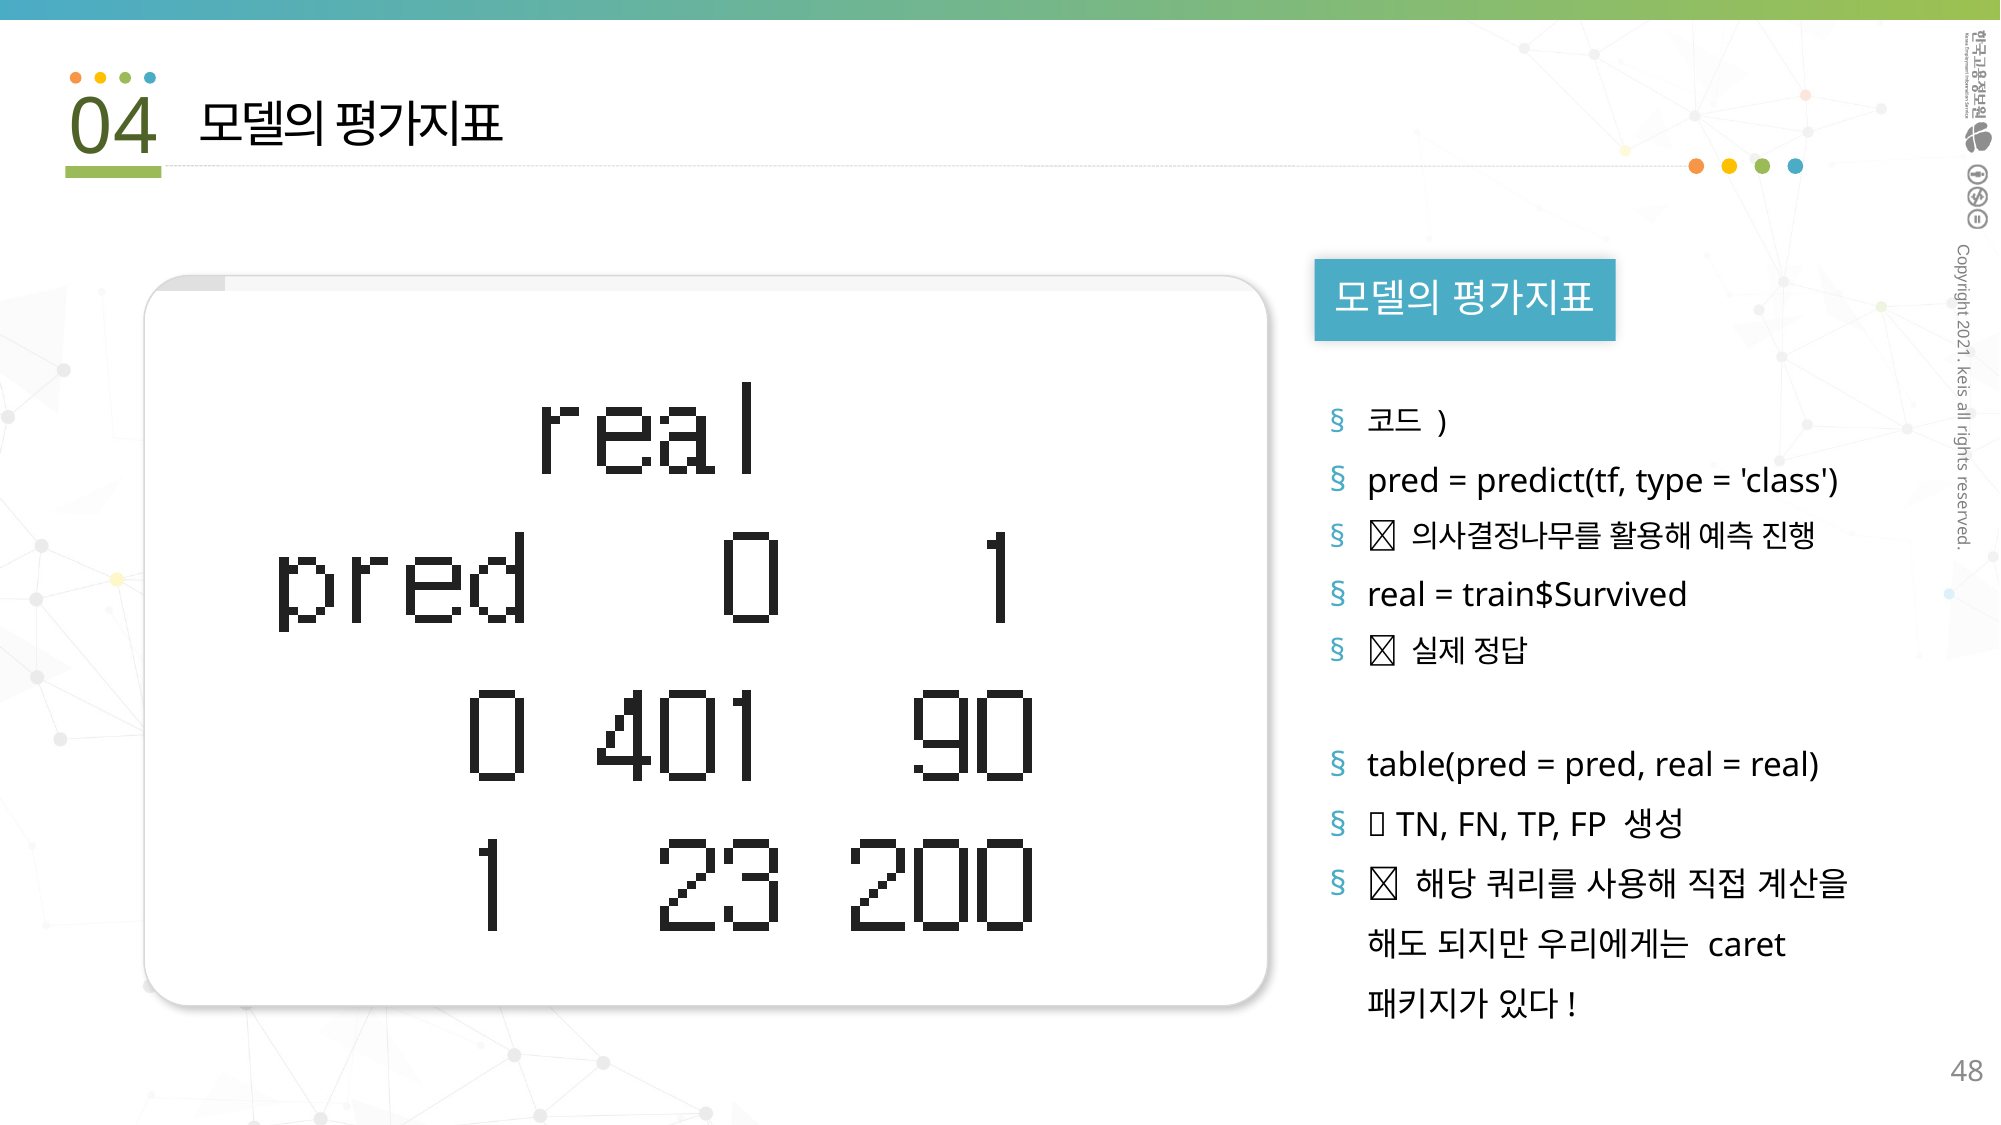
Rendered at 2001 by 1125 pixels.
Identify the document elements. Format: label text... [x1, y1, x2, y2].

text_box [0, 0, 2000, 657]
text_box [143, 657, 1269, 1007]
text_box 코드 ) pred = predict(tf, type = 'class')  의사결정나무를 활용해 예측 진행 real = train$Survived  실제 정답 table(pred = pred, real = real)  TN, FN, TP, FP 생성  해당 쿼리를 사용해 직접 계산을 해도 되지만 우리에게는 caret 패키지가 있다! [1314, 657, 1867, 1086]
slide_number 48 [1532, 1042, 1999, 1103]
